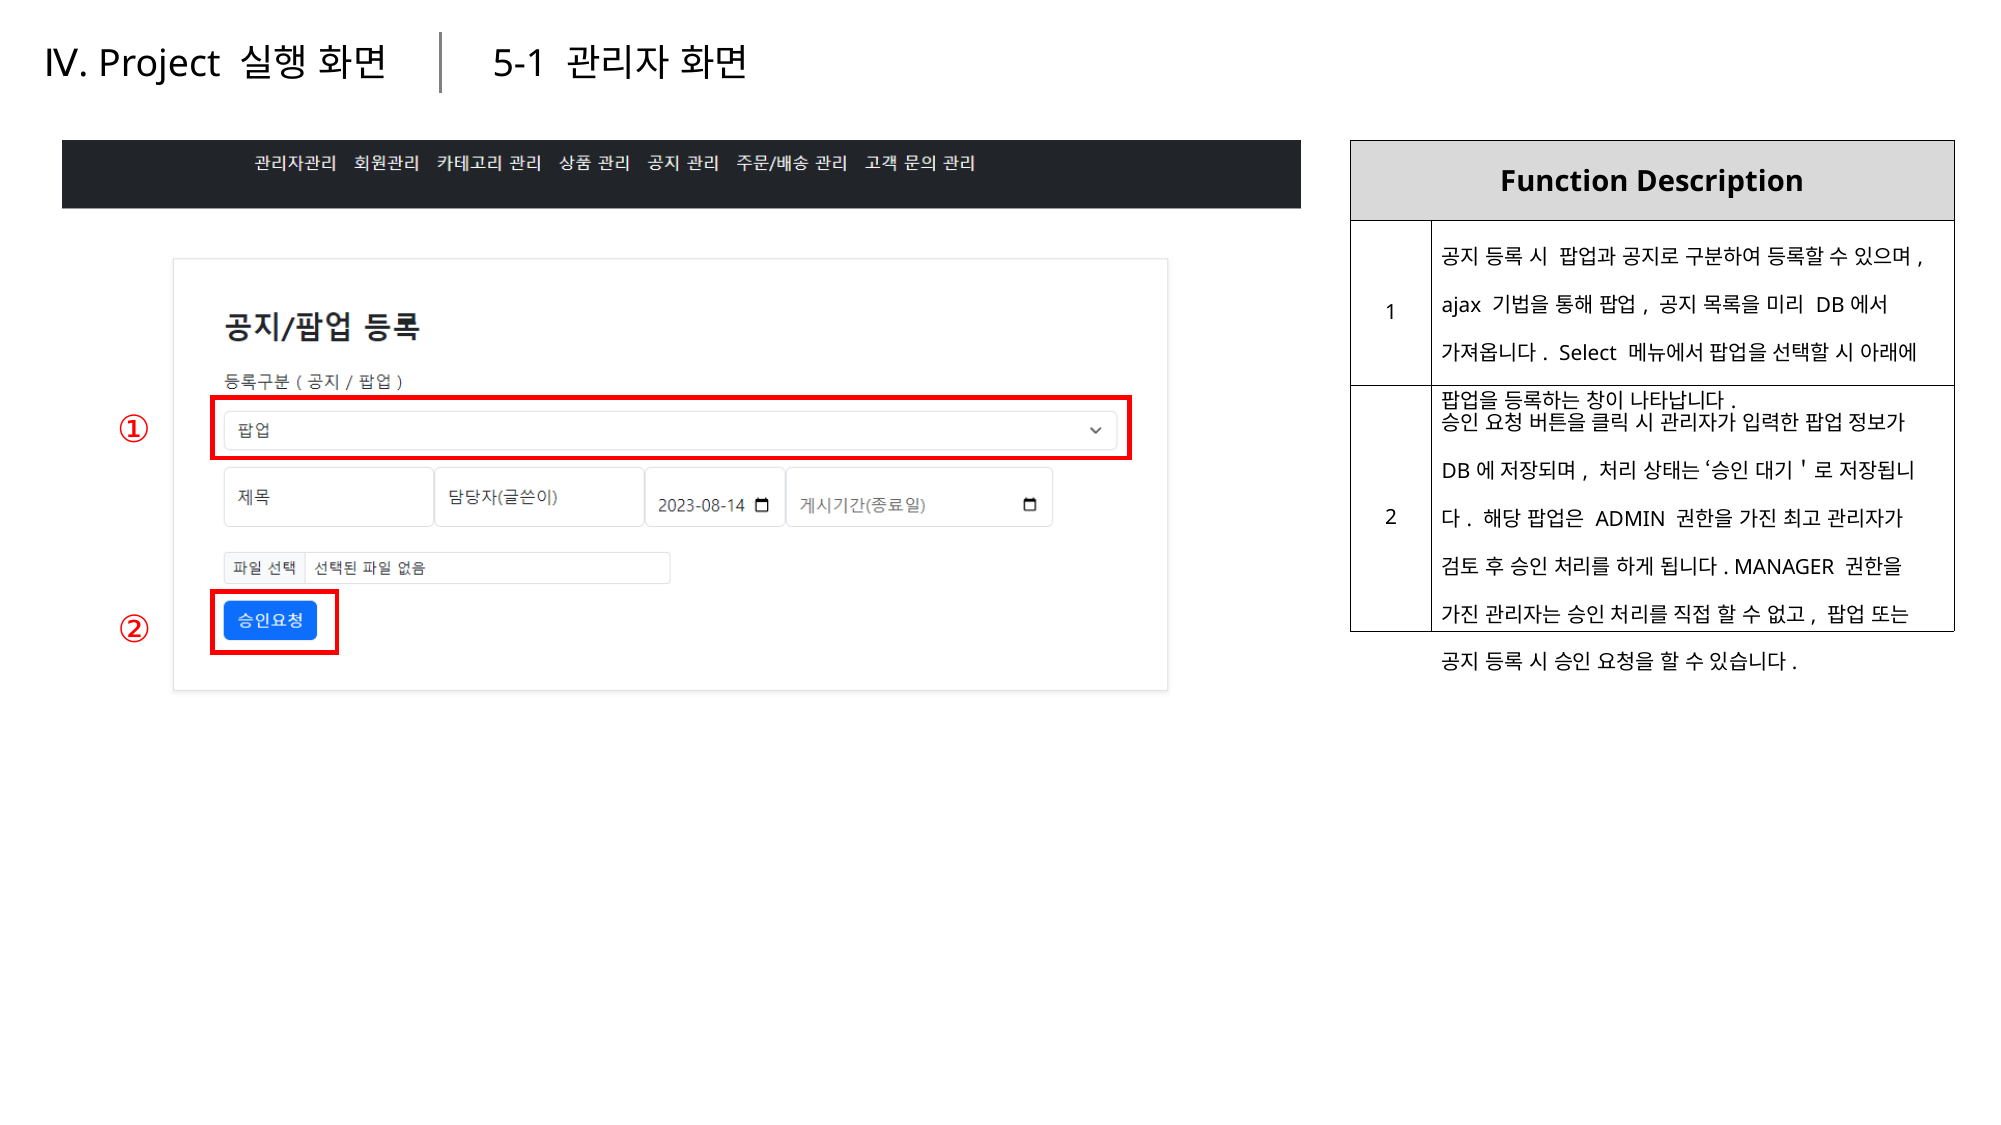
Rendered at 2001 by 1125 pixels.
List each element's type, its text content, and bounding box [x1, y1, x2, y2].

table_cell 승인 요청 버튼을 클릭 시 관리자가 입력한 팝업 정보가 DB에 저장되며, 처리 상태는 ‘승인 대기＇로 저장됩니다. 해당 팝업은 ADMIN 권한을 가진 최고 관리자가 검토 후 승인 처리를 하게 됩니다. MANAGER 권한을 가진 관리자는 승인 처리를 직접 할 수 없고, 팝업 또는 공지 등록 시 승인 요청을 할 수 있습니다. [1432, 386, 1954, 631]
table_cell 1 [1351, 221, 1431, 385]
table_cell 공지 등록 시 팝업과 공지로 구분하여 등록할 수 있으며, ajax 기법을 통해 팝업, 공지 목록을 미리 DB에서 가져옵니다. Select 메뉴에서 팝업을 선택할 시 아래에 팝업을 등록하는 창이 나타납니다. [1432, 221, 1954, 385]
table_header Function Description [1351, 141, 1954, 220]
text_box Ⅳ. Project 실행 화면 [28, 32, 438, 92]
picture [62, 140, 1301, 747]
table_cell 2 [1351, 386, 1431, 631]
text_box 5-1 관리자 화면 [477, 32, 764, 92]
